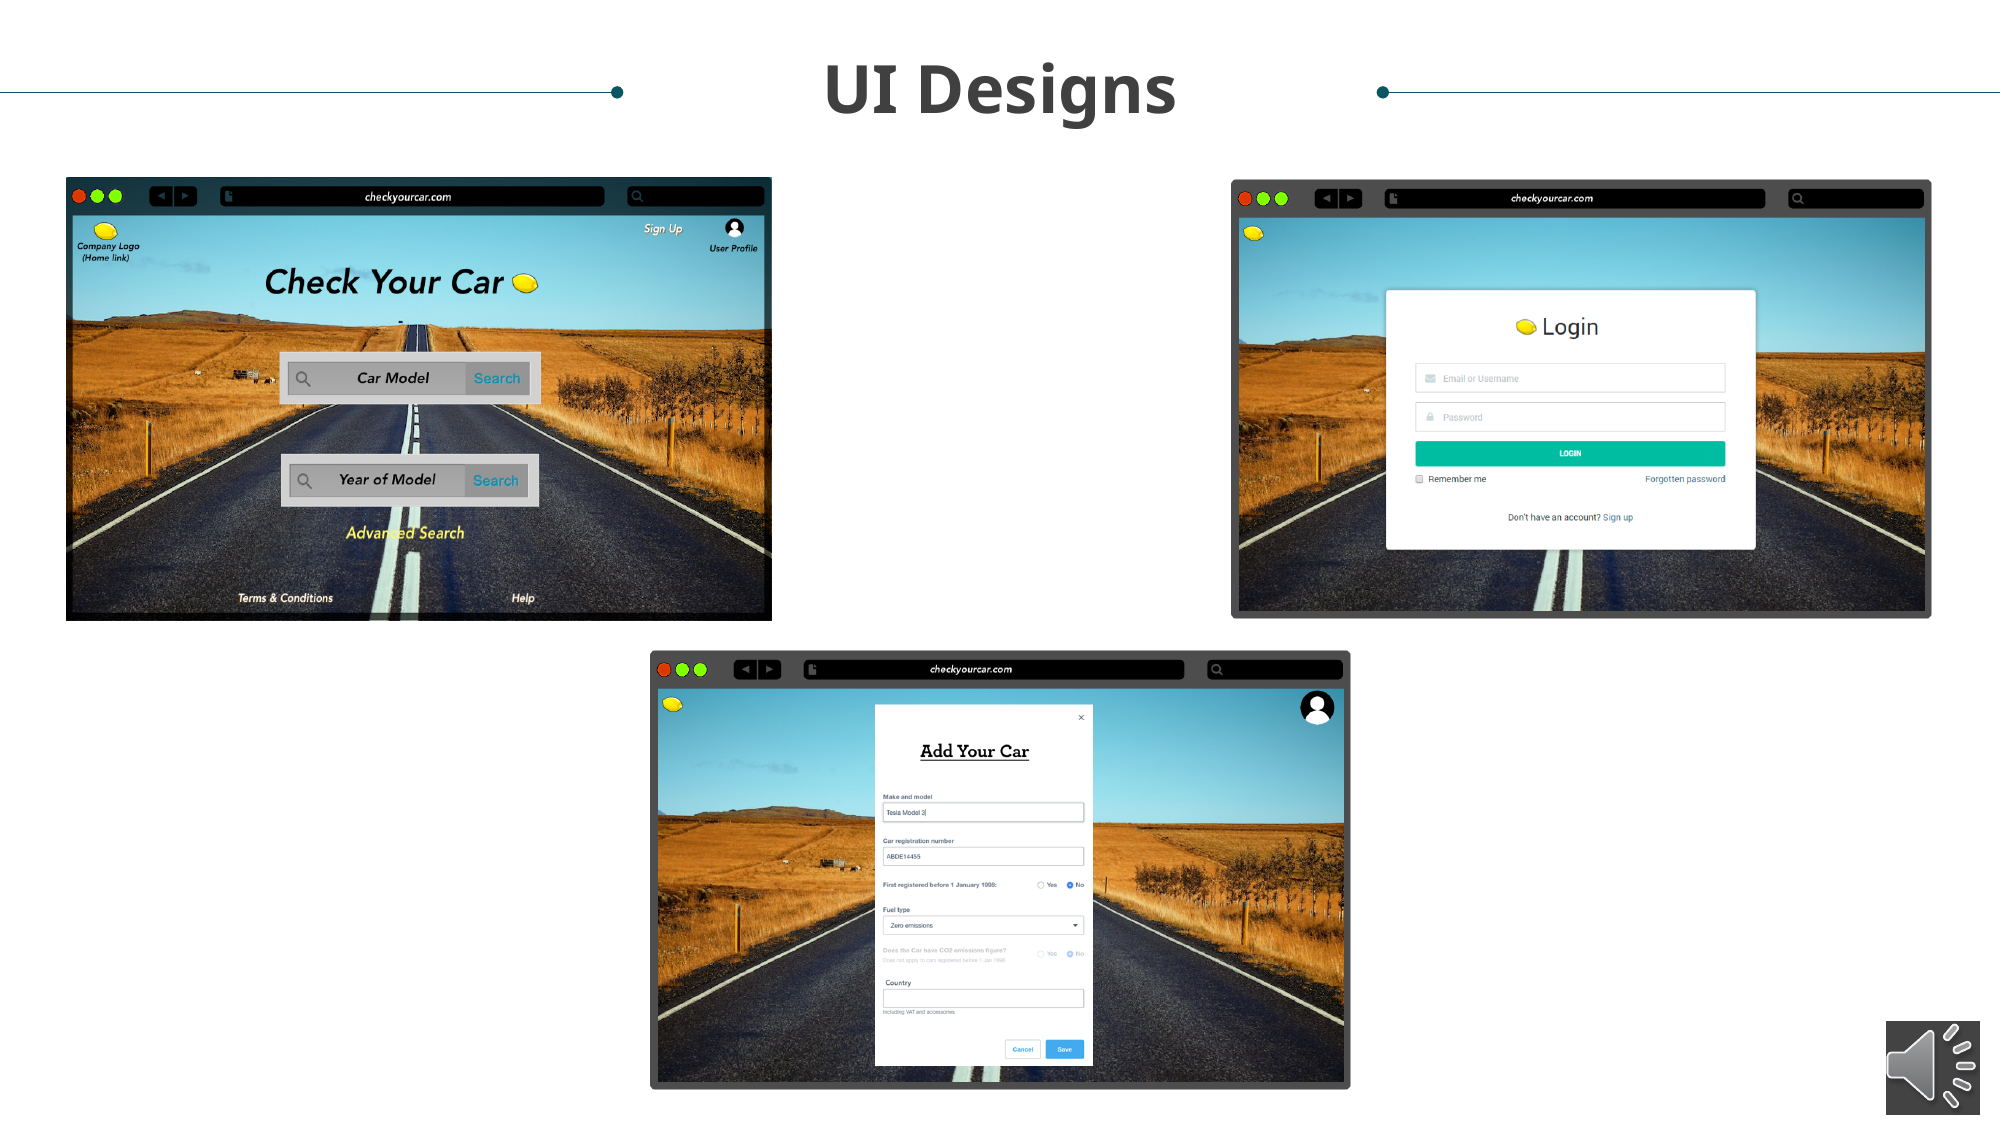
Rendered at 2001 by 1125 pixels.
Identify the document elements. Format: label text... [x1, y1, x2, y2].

text_box UI Designs [37, 56, 1963, 129]
picture [1228, 177, 1934, 621]
picture [66, 177, 772, 621]
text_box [1885, 1020, 1981, 1117]
picture [647, 648, 1353, 1092]
